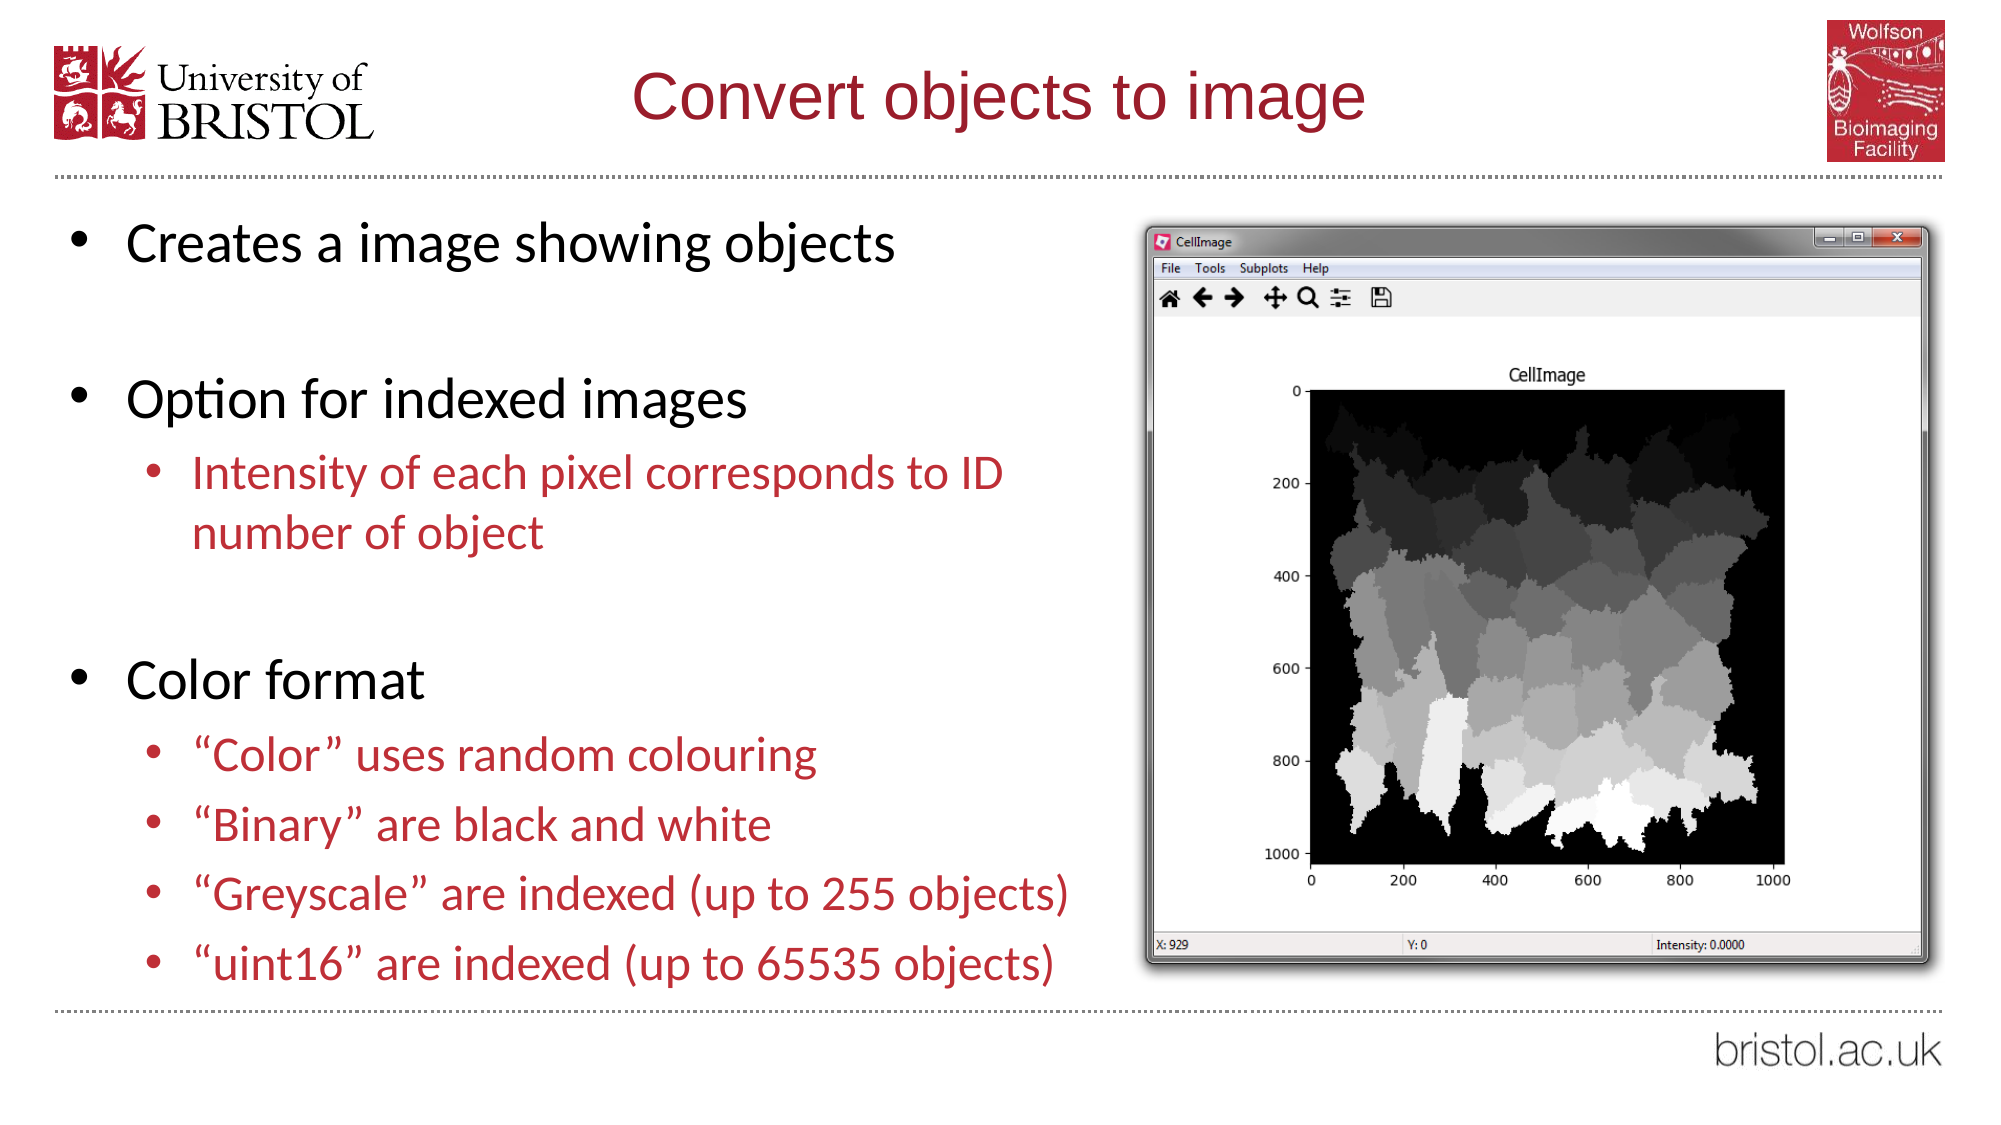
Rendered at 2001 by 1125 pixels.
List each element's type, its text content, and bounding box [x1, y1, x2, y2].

title Convert objects to image [396, 41, 1604, 140]
picture [1827, 20, 1945, 162]
picture [1700, 1023, 1945, 1080]
picture [54, 46, 374, 140]
picture [1130, 214, 1946, 987]
list Creates a image showing objects Option for indexed images Intensity of each pixel corresponds to ID number of object Color format “Color” uses random colouring “Binary” are black and white “Greyscale” are indexed (up to 255 objects) “uint16” are indexed (up to 65535 objects) [55, 196, 1132, 1005]
